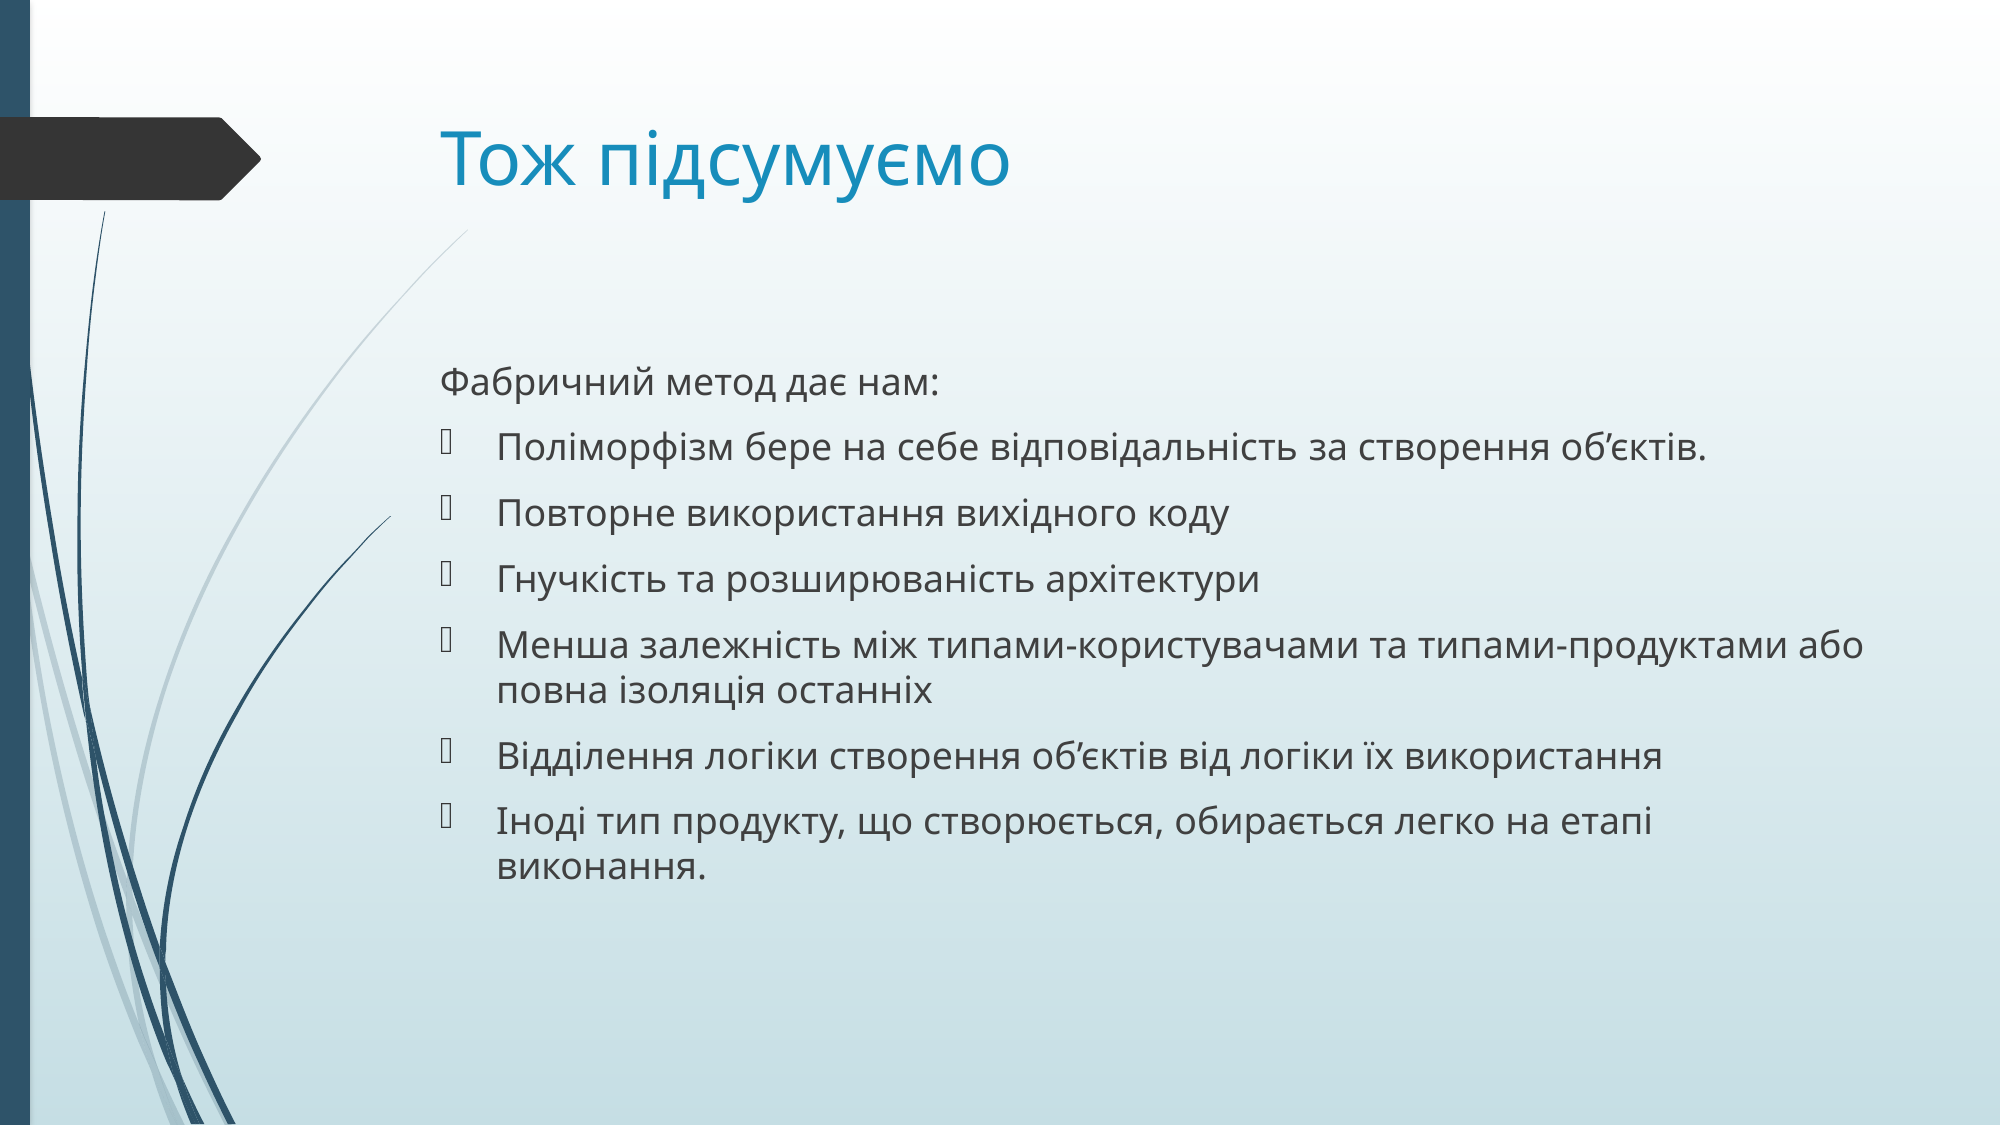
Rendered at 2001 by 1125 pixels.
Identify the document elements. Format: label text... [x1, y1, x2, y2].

title Тож підсумуємо [425, 102, 1888, 313]
list Фабричний метод дає нам: Поліморфізм бере на себе відповідальність за створення об’єктів. Повторне використання вихідного коду Гнучкість та розширюваність архітектури Менша залежність між типами-користувачами та типами-продуктами або повна ізоляція останніх Відділення логіки створення об’єктів від логіки їх використання Іноді тип продукту, що створюється, обирається легко на етапі виконання. [424, 350, 1888, 970]
